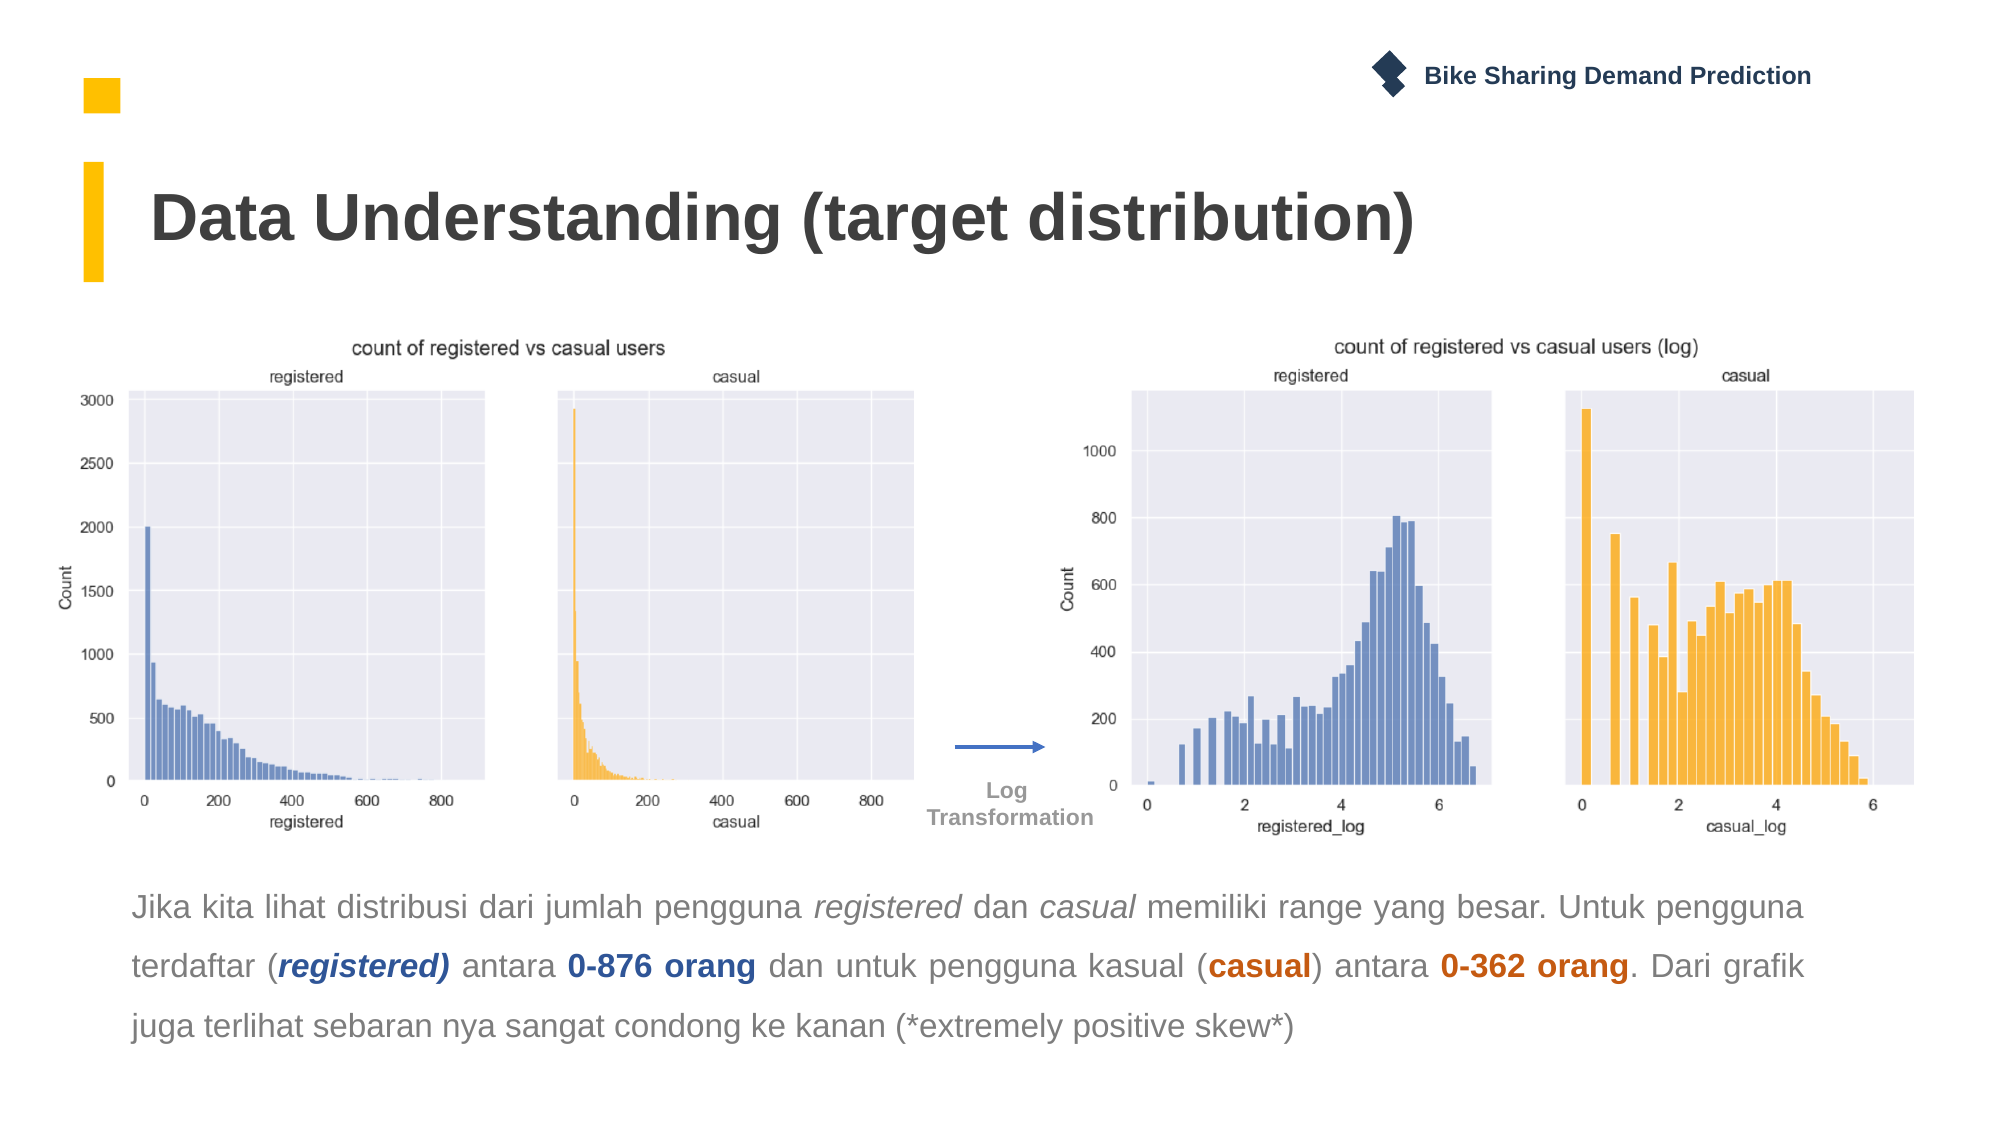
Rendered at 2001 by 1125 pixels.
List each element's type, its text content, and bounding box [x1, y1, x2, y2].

text_box Log Transformation [886, 768, 1135, 838]
text_box [83, 78, 121, 114]
picture [50, 330, 914, 836]
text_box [1371, 50, 2000, 98]
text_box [83, 161, 1603, 283]
text_box Jika kita lihat distribusi dari jumlah pengguna registered dan casual memiliki range yang besar. Untuk pengguna terdaftar (registered) antara 0-876 orang dan untuk pengguna kasual (casual) antara 0-362 orang. Dari grafik juga terlihat sebaran nya sangat condong ke kanan (*extremely positive skew*) [116, 857, 1820, 1052]
picture [1055, 330, 1914, 836]
